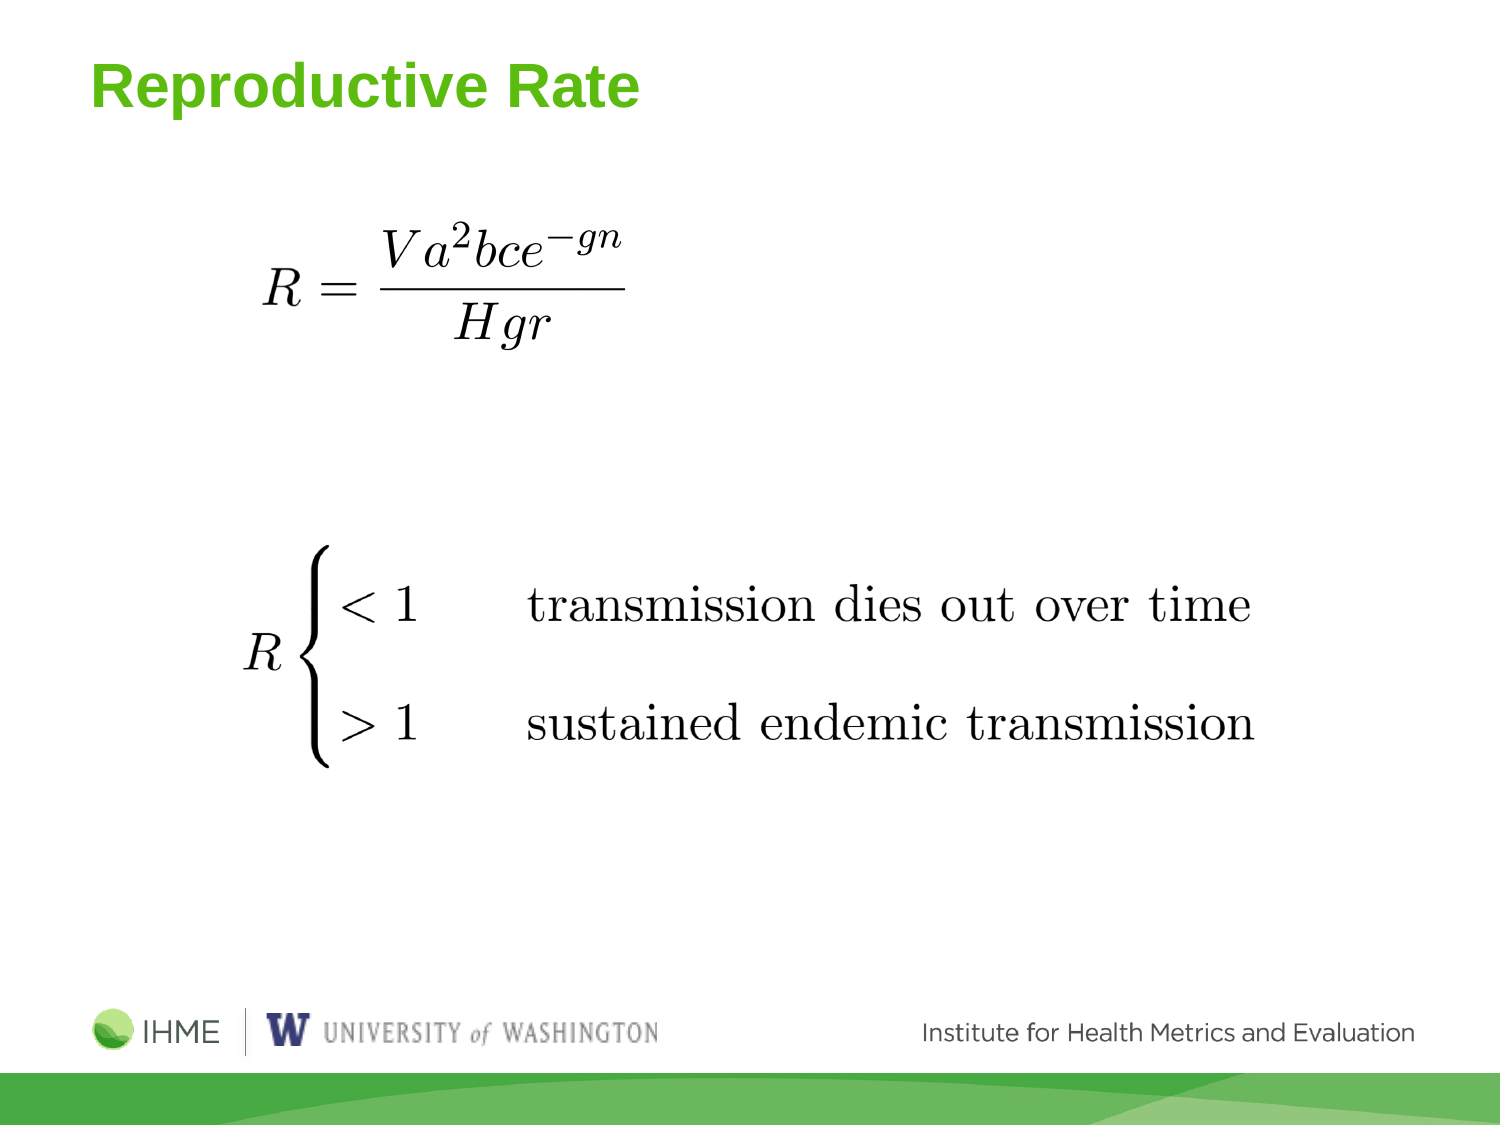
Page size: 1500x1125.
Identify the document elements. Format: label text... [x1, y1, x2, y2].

picture [915, 1015, 1420, 1047]
picture [254, 260, 307, 318]
picture [92, 1008, 219, 1050]
picture [0, 1073, 1500, 1125]
picture [314, 208, 627, 356]
picture [240, 534, 1261, 776]
title Reproductive Rate [75, 37, 1419, 128]
